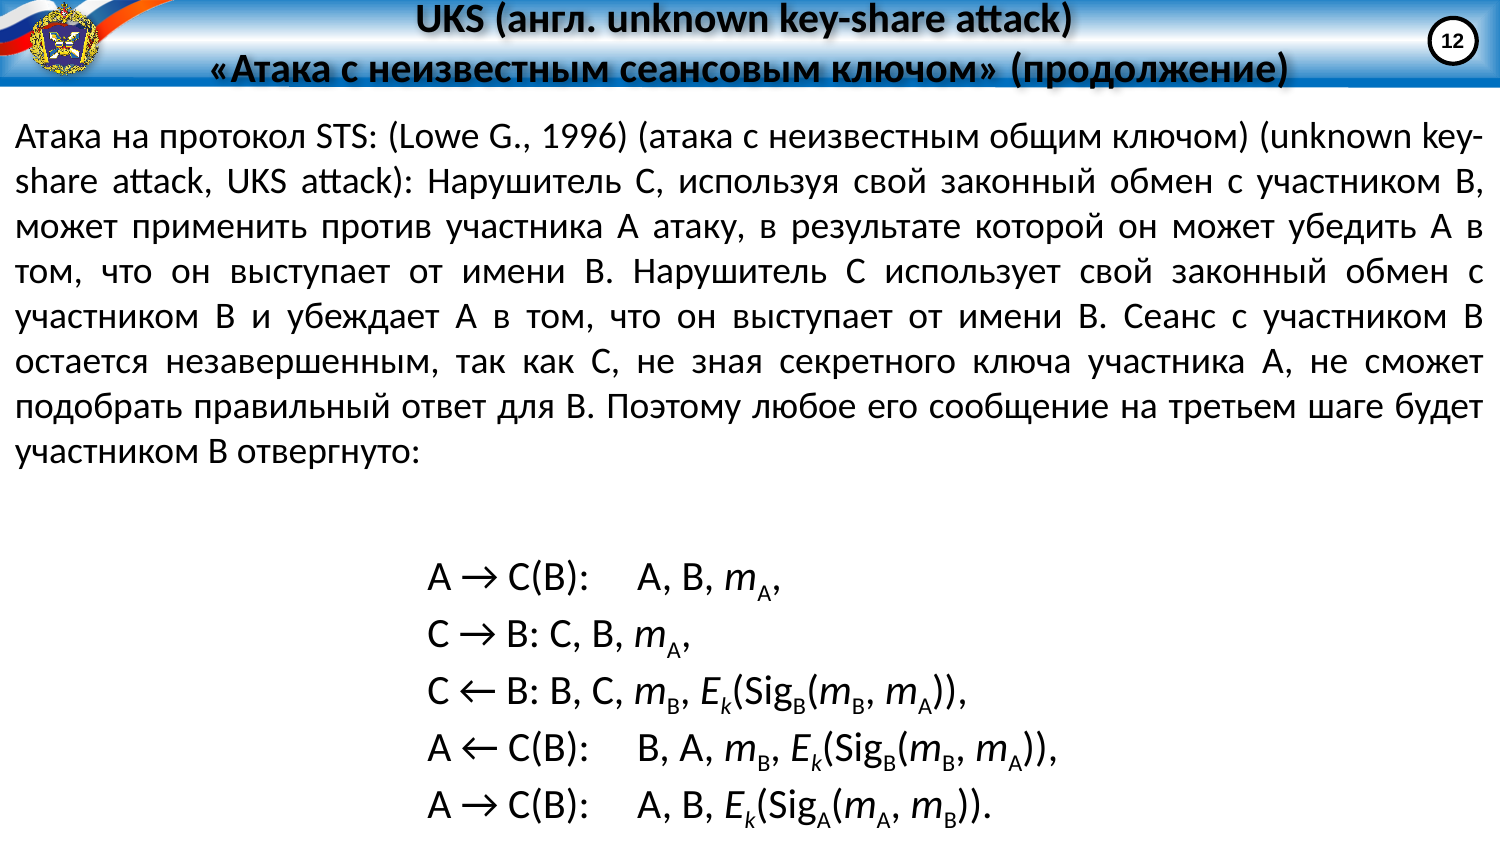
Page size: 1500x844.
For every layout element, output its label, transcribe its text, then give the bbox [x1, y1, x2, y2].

title UKS (англ. unknown key-share attack) «Атака с неизвестным сеансовым ключом» (продолжение) [0, 0, 1499, 104]
slide_number 12 [1423, 12, 1483, 68]
text_box Атака на протокол STS: (Lowe G., 1996) (атака с неизвестным общим ключом) (unknown key-share attack, UKS attack): Нарушитель C, используя свой законный обмен с участником B, может применить против участника A атаку, в результате которой он может убедить A в том, что он выступает от имени B. Нарушитель C использует свой законный обмен с участником B и убеждает A в том, что он выступает от имени B. Сеанс с участником B остается незавершенным, так как C, не зная секретного ключа участника A, не сможет подобрать правильный ответ для B. Поэтому любое его сообщение на третьем шаге будет участником B отвергнуто: A → C(B): A, B, mA, C → B: C, B, mA, C ← B: B, C, mB, Ek(SigB(mB, mA)), A ← C(B): B, A, mB, Ek(SigB(mB, mA)), A → C(B): A, B, Ek(SigA(mA, mB)). [0, 104, 1500, 286]
